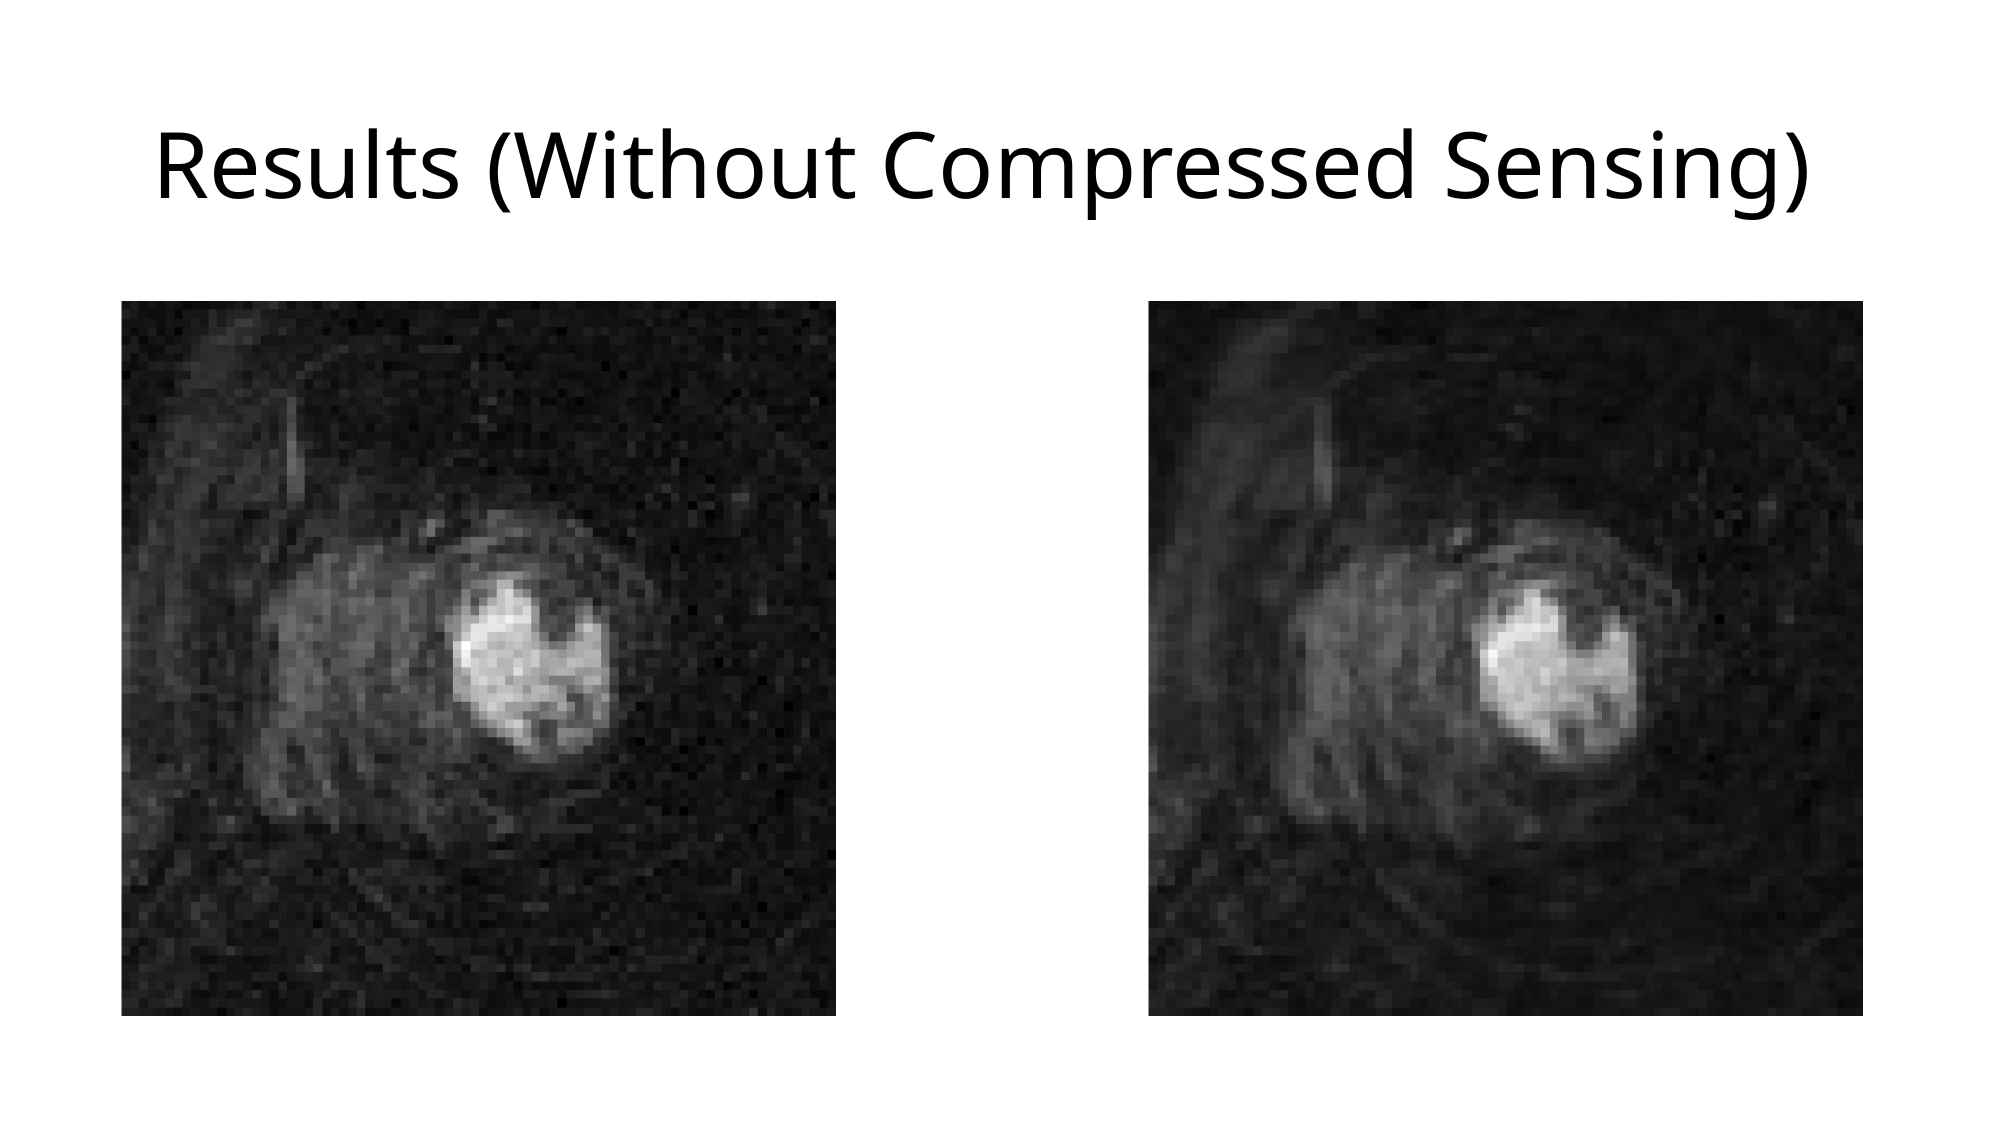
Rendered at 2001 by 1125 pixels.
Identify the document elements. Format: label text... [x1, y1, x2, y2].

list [121, 301, 836, 1016]
title Results (Without Compressed Sensing) [137, 59, 1863, 278]
picture [1148, 301, 1863, 1016]
